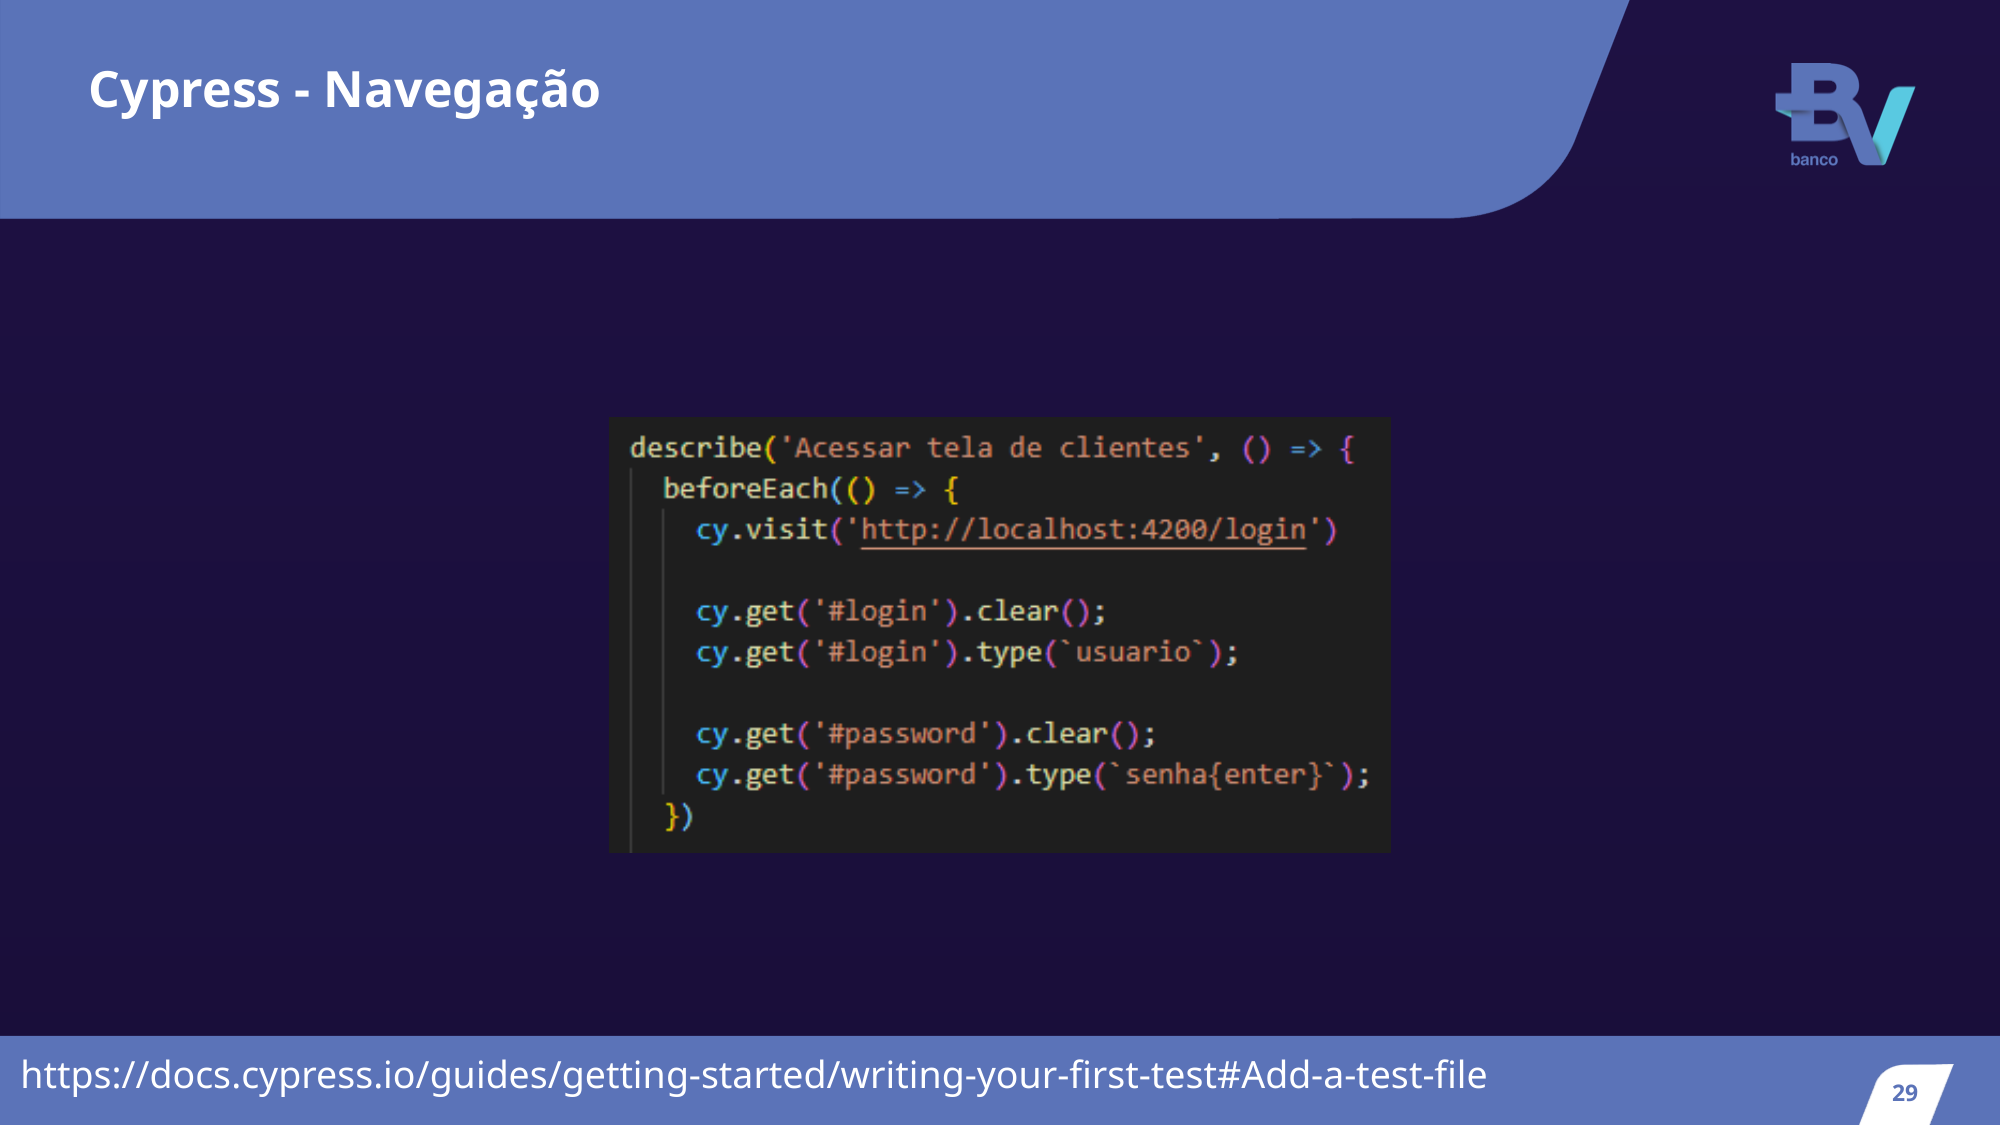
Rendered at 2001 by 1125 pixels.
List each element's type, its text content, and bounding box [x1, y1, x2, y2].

picture [1775, 63, 1916, 166]
text_box https://docs.cypress.io/guides/getting-started/writing-your-first-test#Add-a-test-file [5, 1044, 1802, 1104]
picture [0, 0, 1653, 253]
picture [609, 417, 1391, 853]
slide_number 29 [1857, 1064, 1954, 1125]
title Cypress - Navegação [89, 56, 1382, 128]
